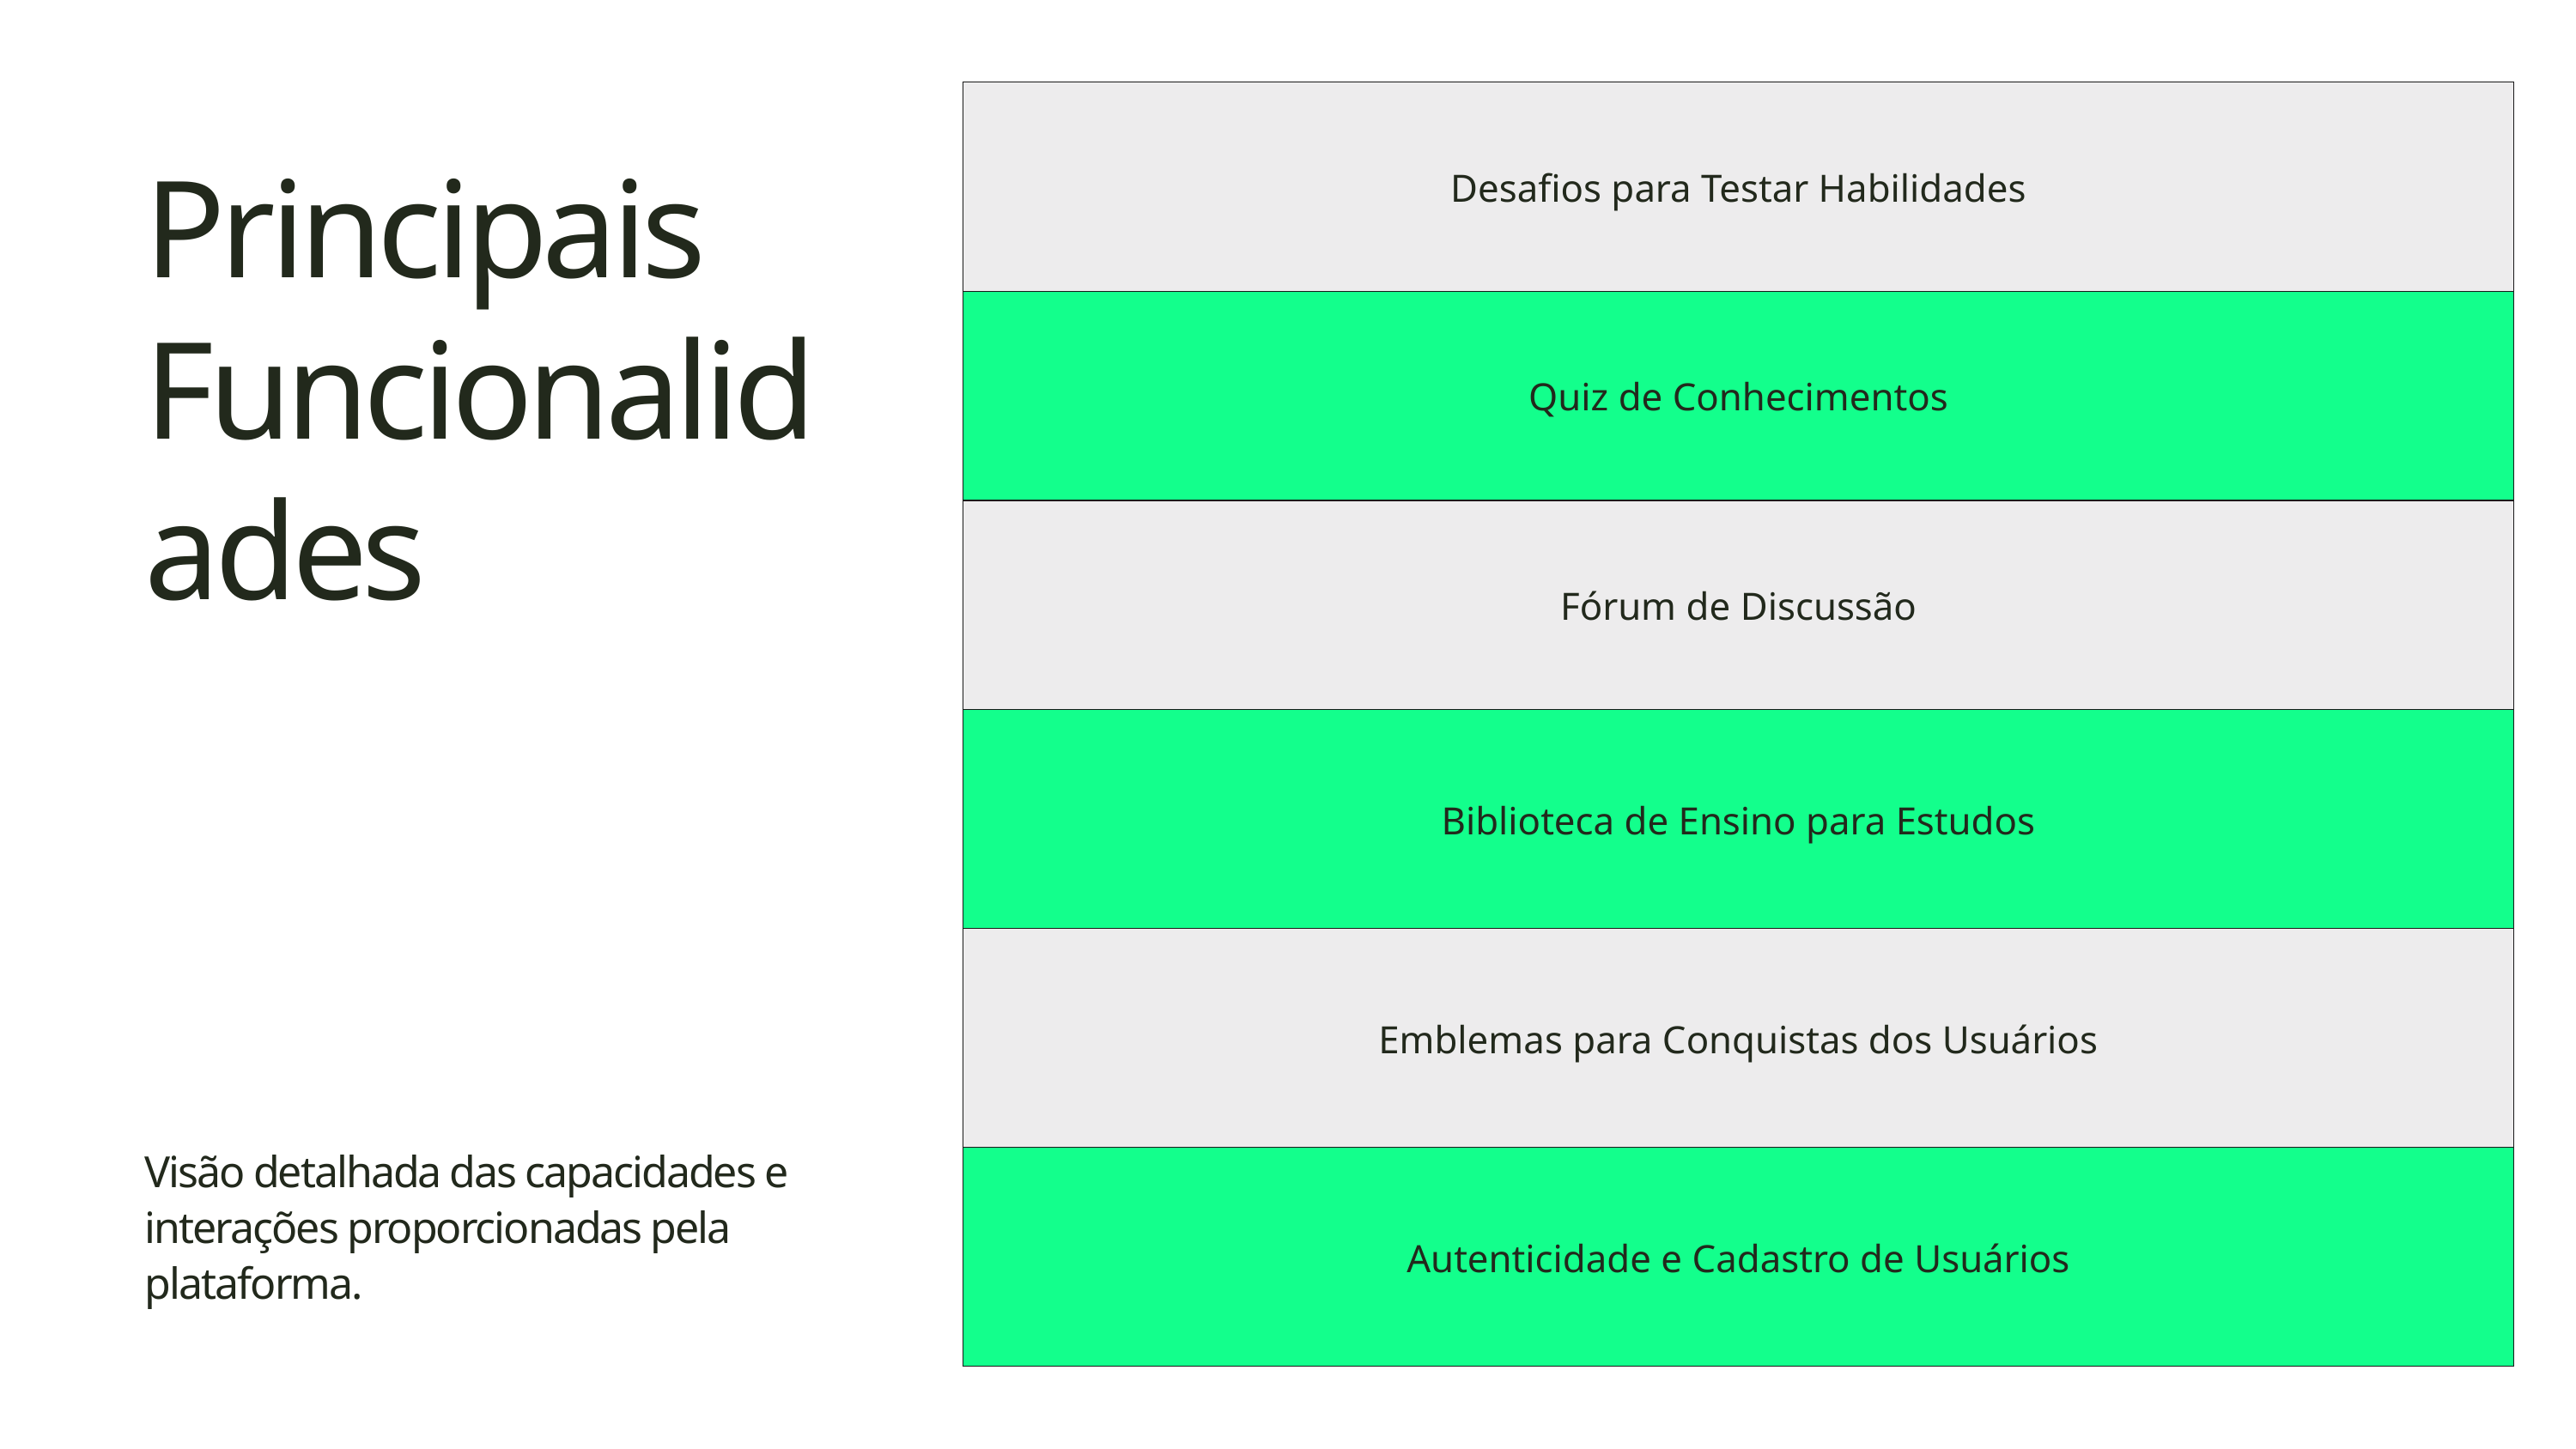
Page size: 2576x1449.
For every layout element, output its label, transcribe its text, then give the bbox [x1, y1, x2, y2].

text_box Visão detalhada das capacidades e interações proporcionadas pela plataforma. [144, 1140, 933, 1308]
table_cell Autenticidade e Cadastro de Usuários [963, 1148, 2513, 1366]
table_cell Biblioteca de Ensino para Estudos [963, 710, 2513, 928]
table_header Desafios para Testar Habilidades [963, 82, 2513, 291]
table_cell Fórum de Discussão [963, 501, 2513, 709]
table_cell Emblemas para Conquistas dos Usuários [963, 929, 2513, 1147]
table_cell Quiz de Conhecimentos [963, 292, 2513, 500]
text_box Principais Funcionalidades [144, 143, 858, 627]
